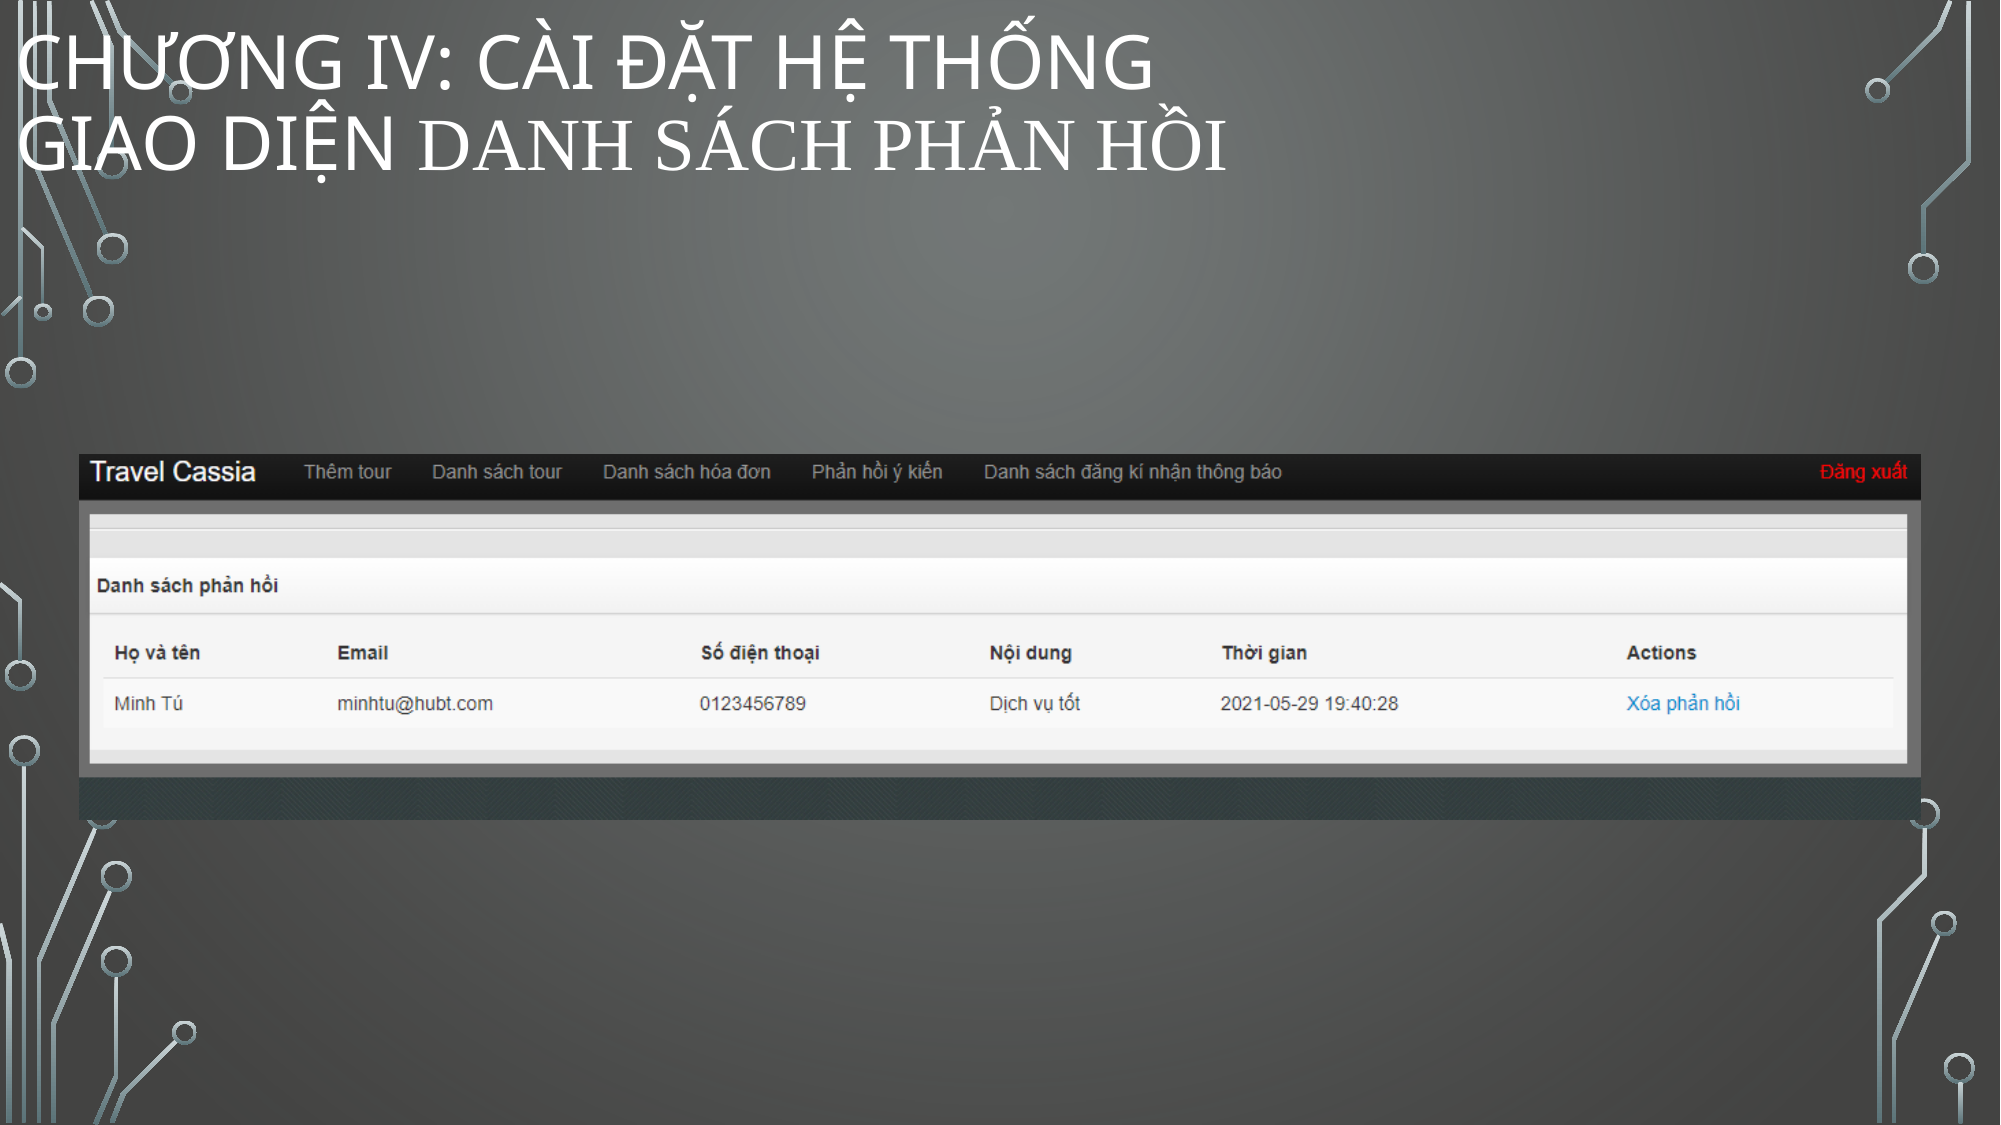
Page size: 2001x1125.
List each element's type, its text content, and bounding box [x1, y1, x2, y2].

title Chương IV: Cài đặt hệ Thống Giao diện danh sách phản hồi [0, 0, 1775, 213]
picture [78, 454, 1921, 820]
